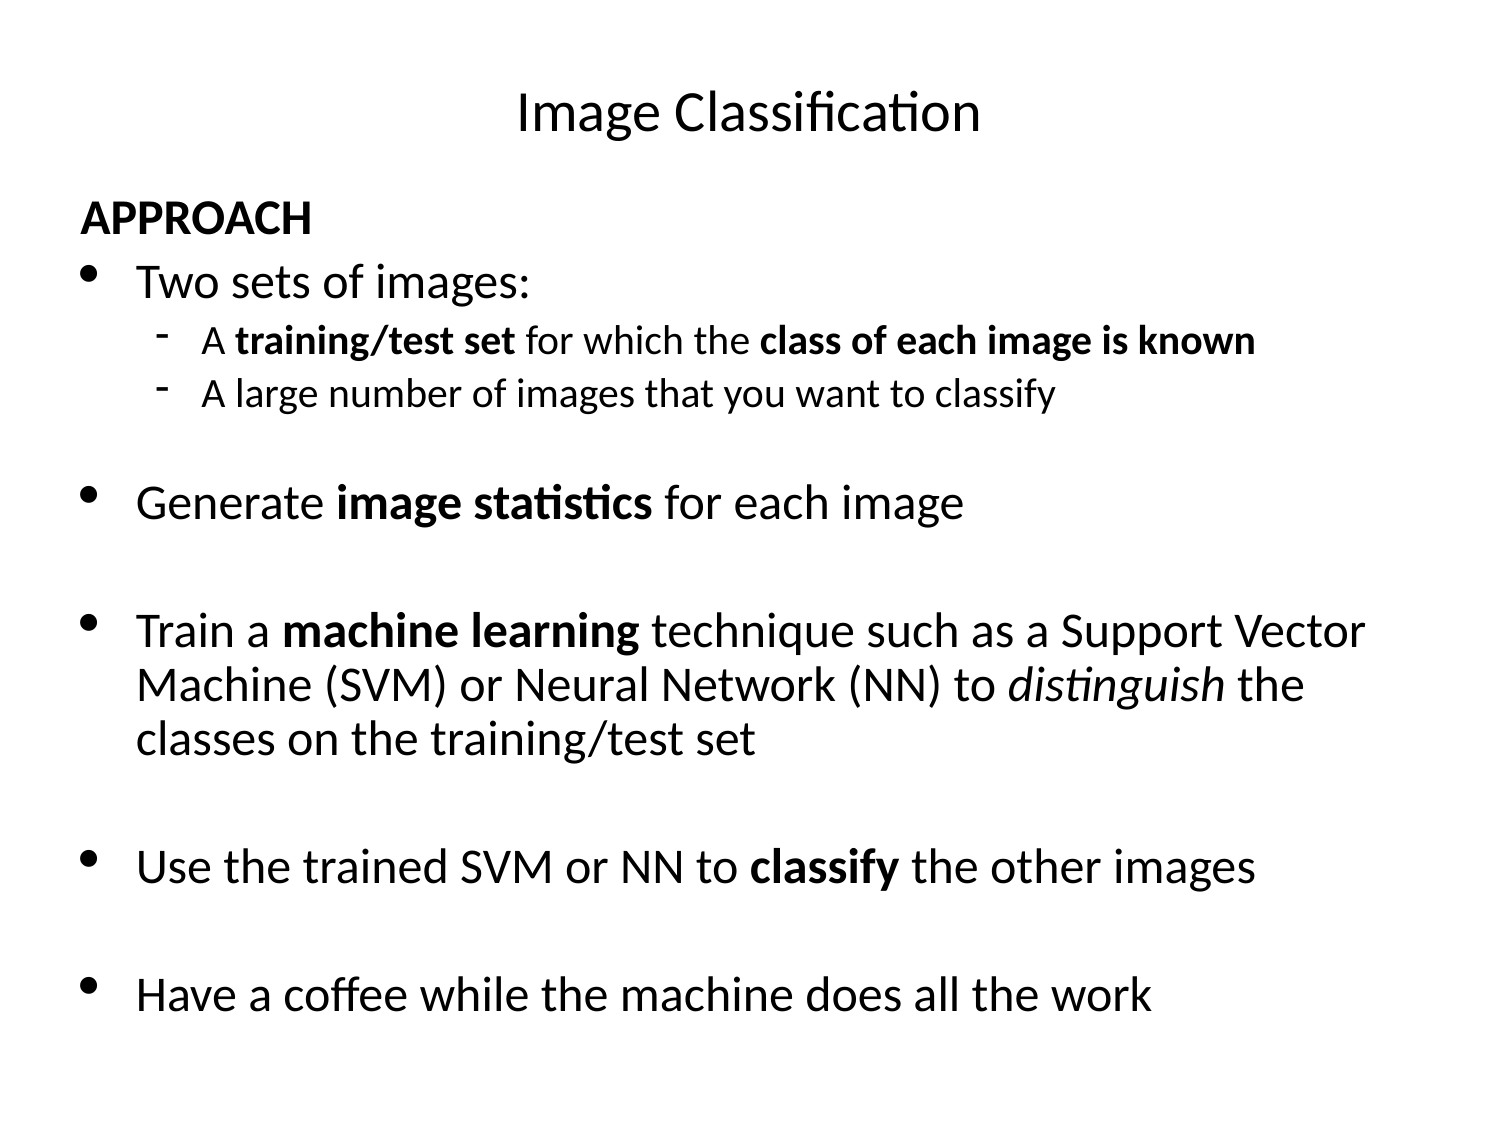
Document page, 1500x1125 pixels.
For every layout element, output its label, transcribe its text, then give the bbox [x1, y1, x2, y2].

text_box APPROACH Two sets of images: A training/test set for which the class of each image is known A large number of images that you want to classify Generate image statistics for each image Train a machine learning technique such as a Support Vector Machine (SVM) or Neural Network (NN) to distinguish the classes on the training/test set Use the trained SVM or NN to classify the other images Have a coffee while the machine does all the work [64, 184, 1446, 1082]
text_box Image Classification [74, 45, 1424, 172]
